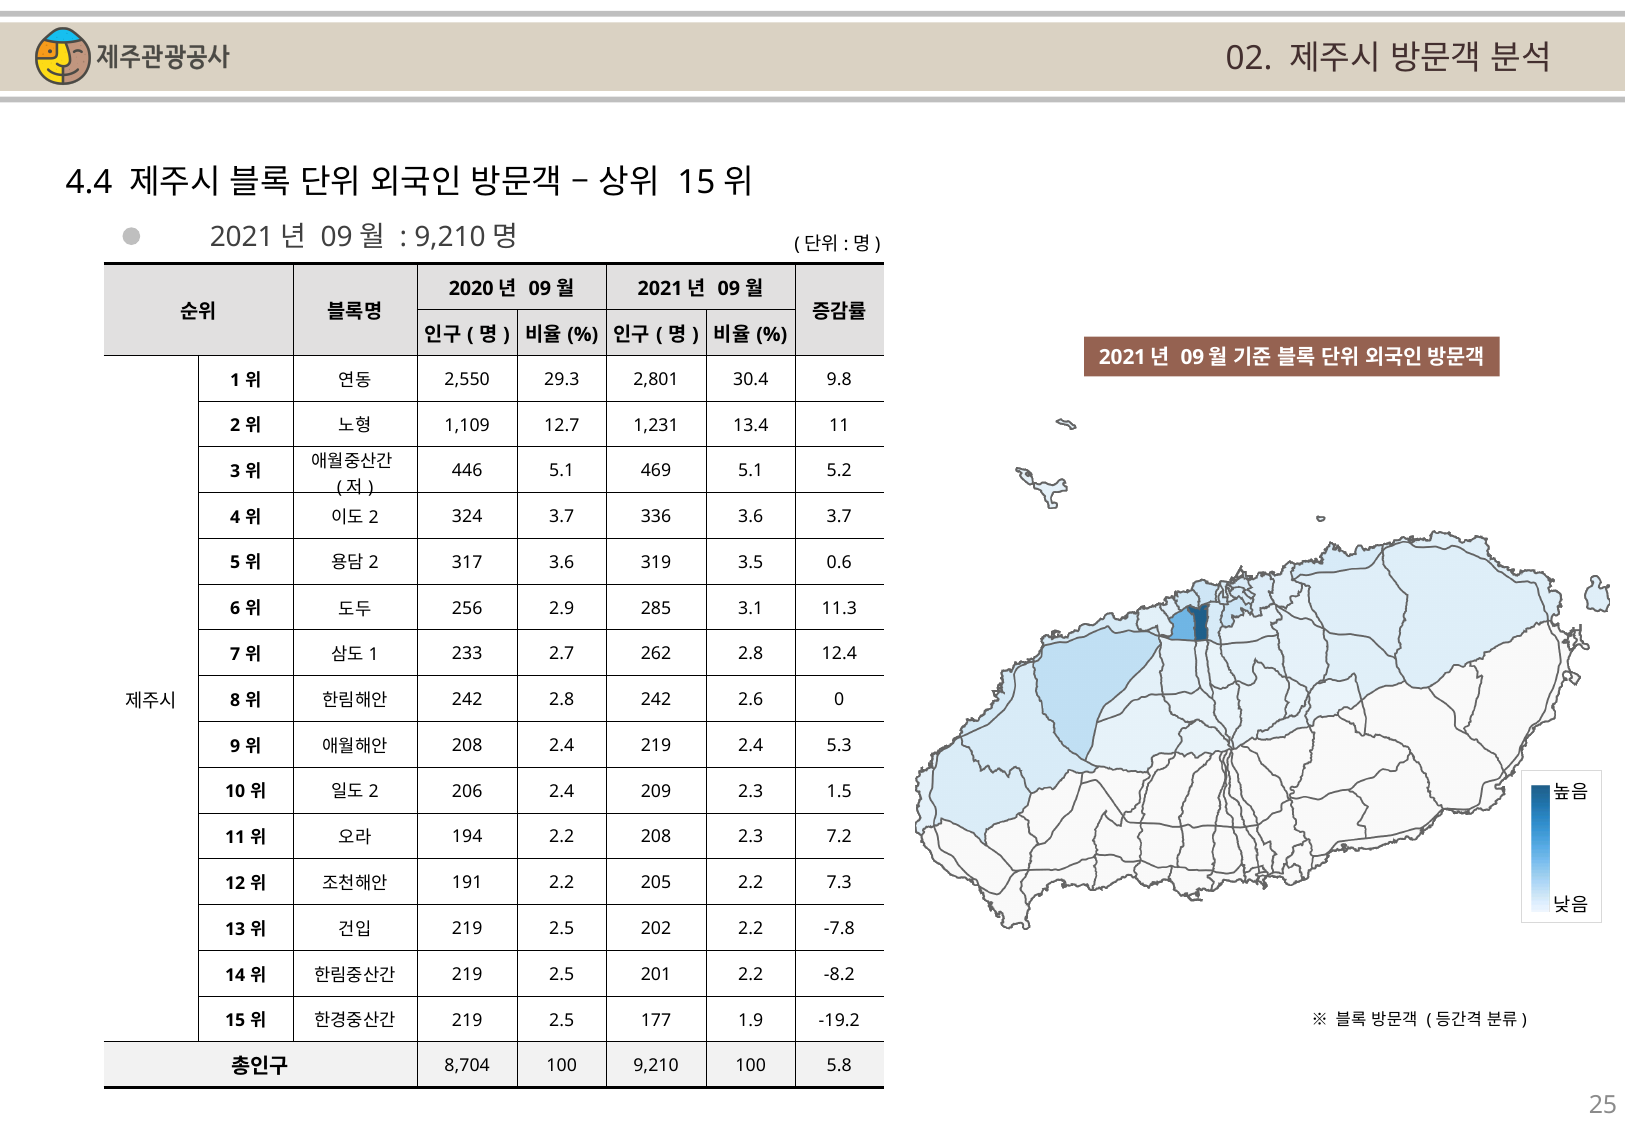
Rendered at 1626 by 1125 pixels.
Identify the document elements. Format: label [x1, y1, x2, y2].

table_header [294, 265, 417, 355]
table_cell [294, 402, 417, 446]
table_cell [199, 768, 293, 813]
table_cell [607, 310, 706, 355]
table_cell [607, 676, 706, 721]
table_cell [518, 997, 606, 1041]
table_cell [607, 447, 706, 492]
table_header [796, 265, 884, 355]
text_box [1042, 28, 1595, 84]
table_cell [294, 905, 417, 950]
table_cell [518, 951, 606, 996]
table_cell [418, 722, 517, 767]
table_cell [796, 402, 884, 446]
table_cell [707, 402, 795, 446]
table_cell [607, 585, 706, 629]
table_cell [607, 859, 706, 904]
table_cell [518, 539, 606, 584]
table_cell [199, 585, 293, 629]
table_cell [707, 768, 795, 813]
table_cell [518, 814, 606, 858]
table_cell [199, 859, 293, 904]
table_cell [518, 493, 606, 538]
table_cell [199, 356, 293, 401]
table_cell [707, 951, 795, 996]
table_cell [518, 447, 606, 492]
table_cell [518, 356, 606, 401]
table_cell [796, 997, 884, 1041]
table_cell [199, 905, 293, 950]
table_cell [518, 905, 606, 950]
slide_number [1251, 1063, 1618, 1123]
table_cell [796, 585, 884, 629]
table_cell [607, 905, 706, 950]
table_cell [294, 722, 417, 767]
picture [915, 236, 1610, 1112]
table_cell [707, 539, 795, 584]
table_cell [796, 722, 884, 767]
table_cell [199, 402, 293, 446]
text_box [1521, 770, 1618, 925]
table_cell [104, 356, 198, 1041]
table_cell [294, 585, 417, 629]
table_cell [518, 310, 606, 355]
table_cell [294, 768, 417, 813]
table_cell [294, 630, 417, 675]
table_cell [796, 1042, 884, 1086]
table_cell [418, 356, 517, 401]
table_cell [607, 402, 706, 446]
table_cell [199, 814, 293, 858]
table_cell [199, 630, 293, 675]
table_cell [199, 997, 293, 1041]
table_cell [796, 630, 884, 675]
table_cell [796, 814, 884, 858]
table_cell [796, 447, 884, 492]
table_cell [418, 951, 517, 996]
table_cell [294, 997, 417, 1041]
table_cell [518, 630, 606, 675]
table_cell [796, 539, 884, 584]
table_header [607, 265, 795, 309]
table_cell [518, 768, 606, 813]
table_cell [418, 585, 517, 629]
table_cell [607, 951, 706, 996]
table_cell [796, 951, 884, 996]
table_cell [796, 768, 884, 813]
table_cell [707, 356, 795, 401]
table_cell [518, 402, 606, 446]
table_cell [707, 585, 795, 629]
table_cell [294, 676, 417, 721]
table_cell [707, 630, 795, 675]
table_cell [294, 814, 417, 858]
table_cell [418, 310, 517, 355]
table_cell [796, 676, 884, 721]
table_cell [418, 539, 517, 584]
table_cell [199, 539, 293, 584]
table_cell [294, 493, 417, 538]
table_cell [796, 356, 884, 401]
table_cell [199, 951, 293, 996]
table_header [104, 265, 293, 355]
table_cell [707, 814, 795, 858]
text_box [121, 226, 141, 246]
table_cell [199, 722, 293, 767]
table_cell [199, 493, 293, 538]
table_cell [294, 356, 417, 401]
table_cell [707, 997, 795, 1041]
table_cell [418, 493, 517, 538]
table_header [418, 265, 606, 309]
table_cell [607, 997, 706, 1041]
table_cell [707, 905, 795, 950]
table_cell [518, 1042, 606, 1086]
table_cell [607, 356, 706, 401]
table_cell [199, 447, 293, 492]
table_cell [518, 585, 606, 629]
table_cell [418, 676, 517, 721]
table_cell [418, 859, 517, 904]
table_cell [607, 539, 706, 584]
table_cell [707, 493, 795, 538]
text_box [194, 210, 534, 260]
table_cell [294, 539, 417, 584]
table_cell [607, 1042, 706, 1086]
table_cell [199, 676, 293, 721]
table_cell [707, 676, 795, 721]
table_cell [294, 859, 417, 904]
table_cell [418, 1042, 517, 1086]
table_cell [607, 493, 706, 538]
table_cell [796, 493, 884, 538]
table_cell [104, 1042, 417, 1086]
picture [31, 26, 232, 87]
table_cell [707, 1042, 795, 1086]
table_cell [707, 447, 795, 492]
table_cell [518, 676, 606, 721]
table_cell [796, 859, 884, 904]
table_cell [418, 814, 517, 858]
table_cell [418, 630, 517, 675]
table_cell [418, 768, 517, 813]
table_cell [418, 997, 517, 1041]
table_cell [294, 951, 417, 996]
table_cell [294, 447, 417, 492]
table_cell [707, 722, 795, 767]
table_cell [607, 768, 706, 813]
table_cell [607, 722, 706, 767]
table_cell [518, 722, 606, 767]
table_cell [418, 402, 517, 446]
table_cell [418, 447, 517, 492]
table_cell [607, 814, 706, 858]
text_box [779, 224, 896, 262]
table_cell [607, 630, 706, 675]
table_cell [418, 905, 517, 950]
table_cell [796, 905, 884, 950]
table_cell [518, 859, 606, 904]
table_cell [707, 310, 795, 355]
table_cell [707, 859, 795, 904]
text_box [50, 152, 1144, 208]
